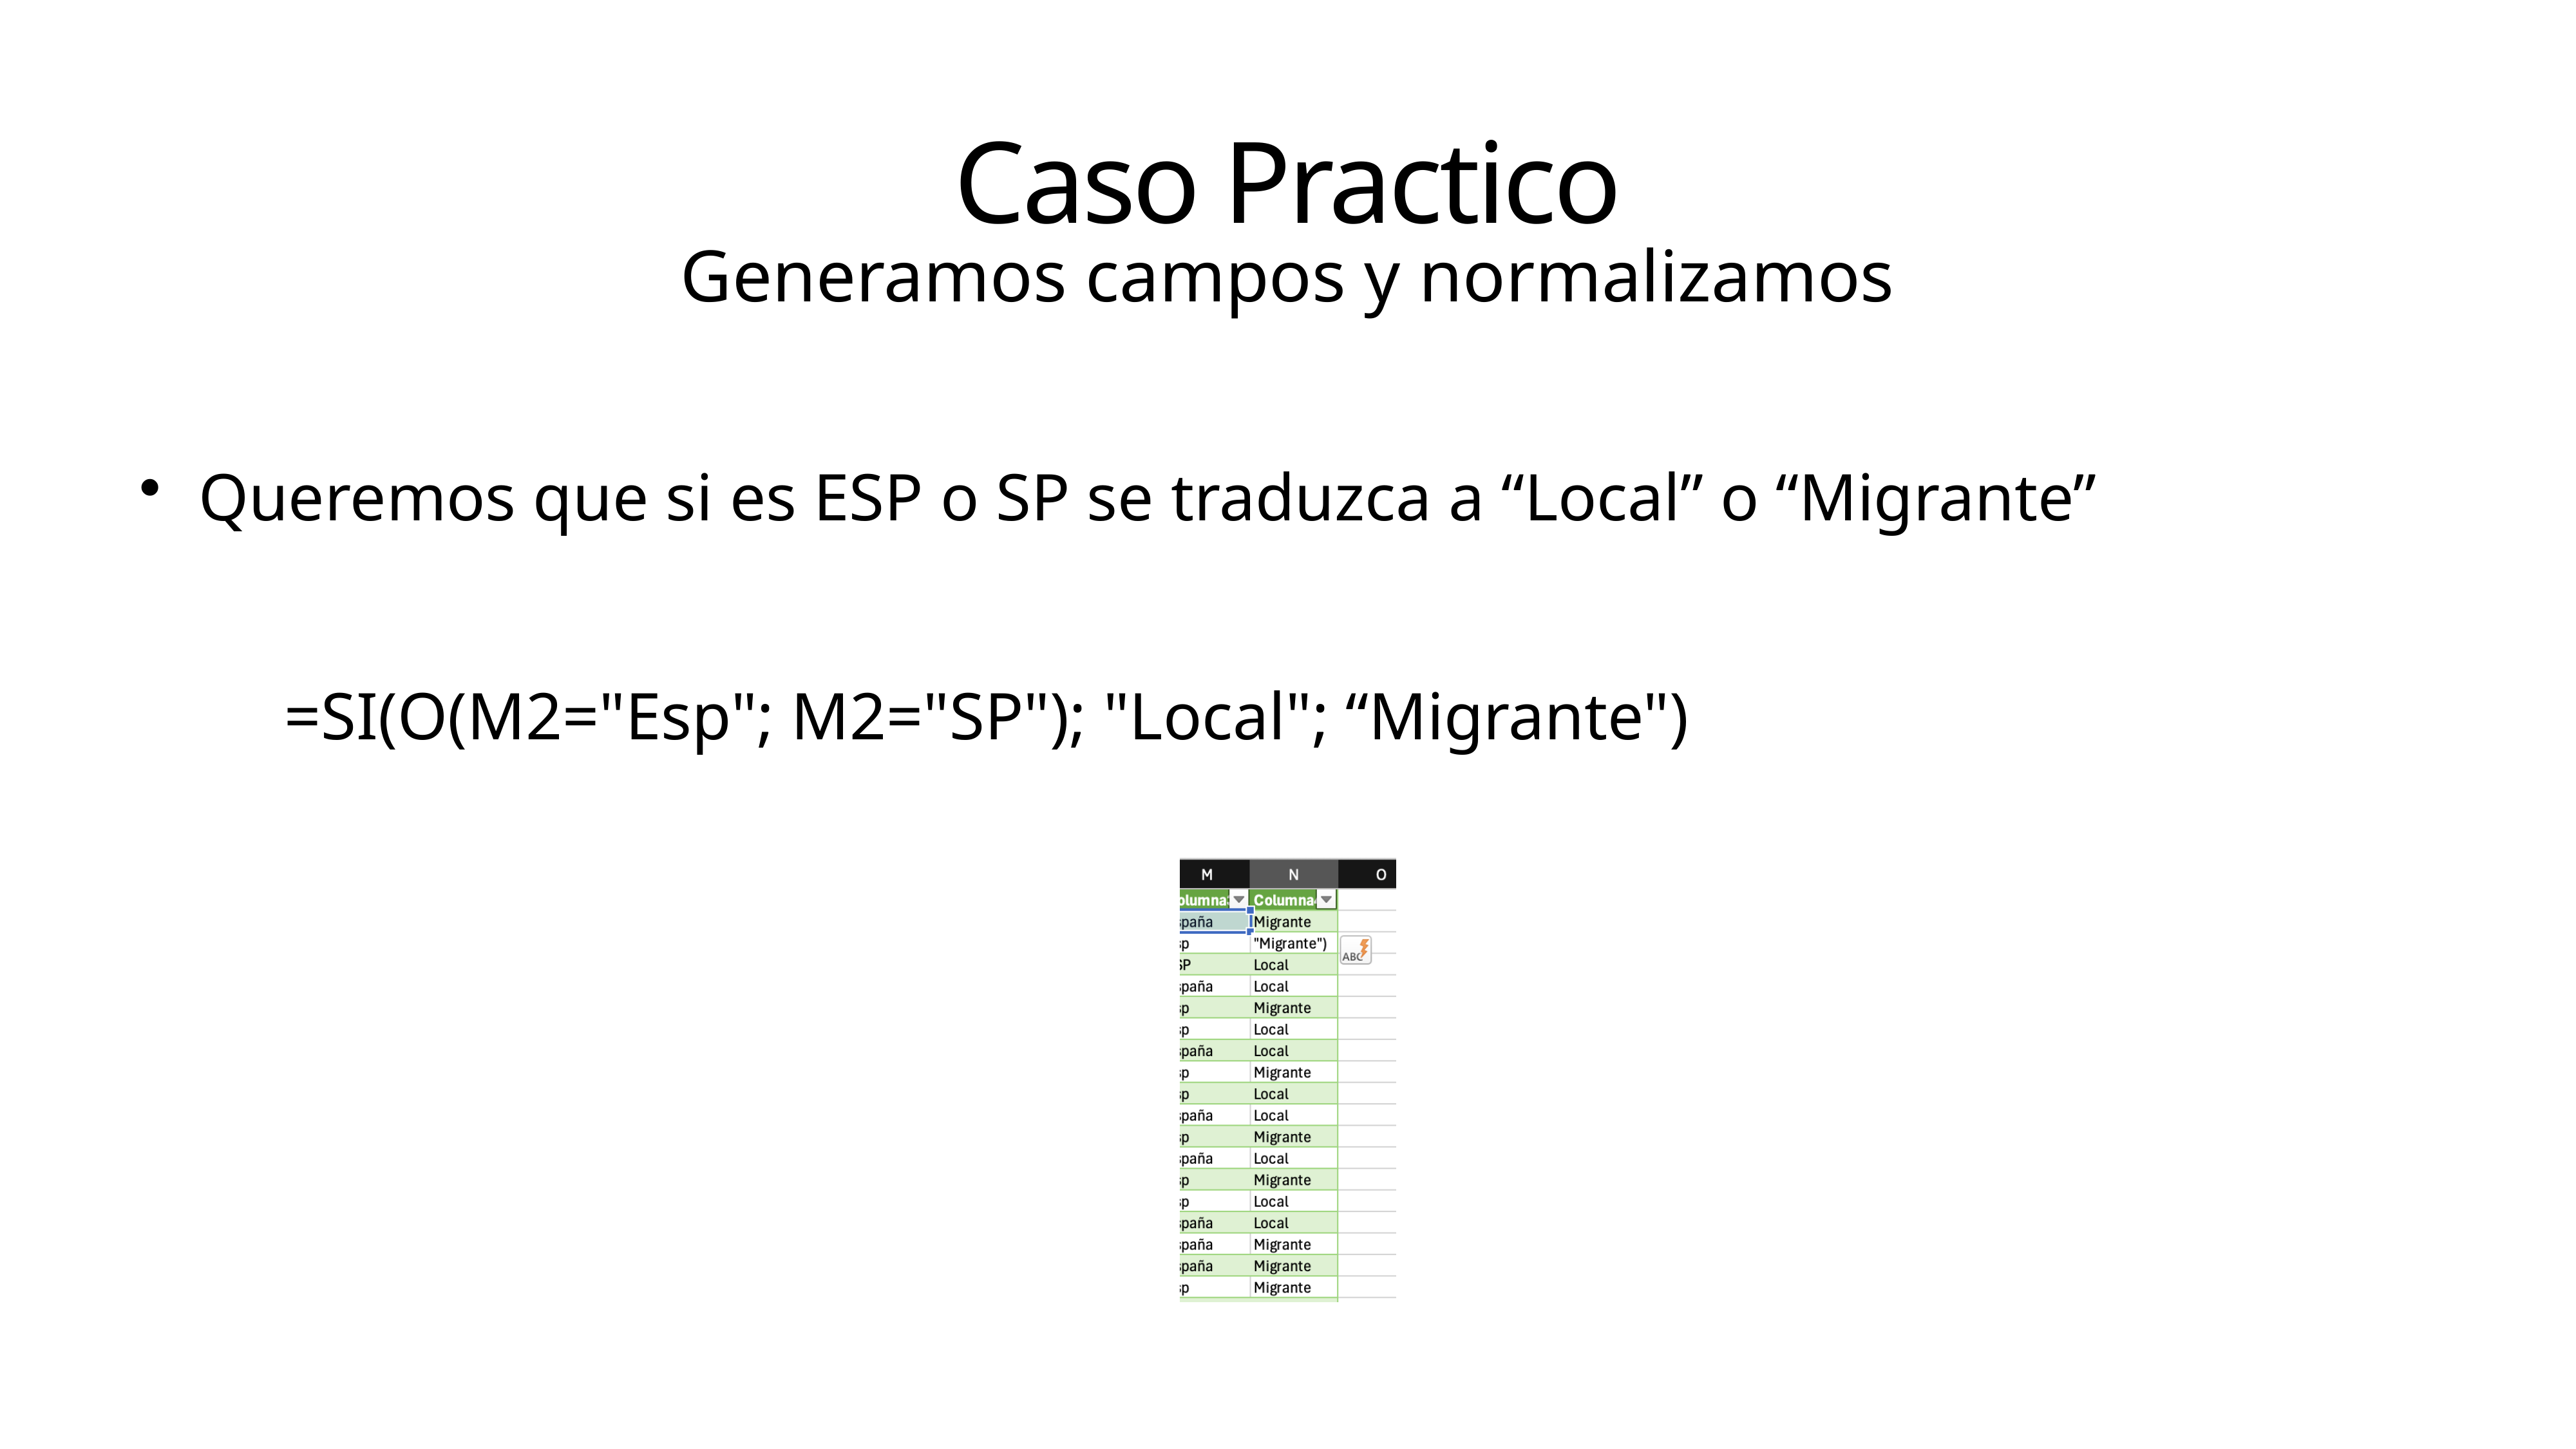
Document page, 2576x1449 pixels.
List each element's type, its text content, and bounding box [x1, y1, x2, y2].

picture [1179, 857, 1396, 1302]
list Generamos campos y normalizamos [133, 225, 2443, 334]
title Caso Practico [133, 85, 2443, 225]
list Queremos que si es ESP o SP se traduzca a “Local” o “Migrante” =SI(O(M2="Esp"; M2="SP"); "Local"; “Migrante") [133, 450, 2443, 1342]
